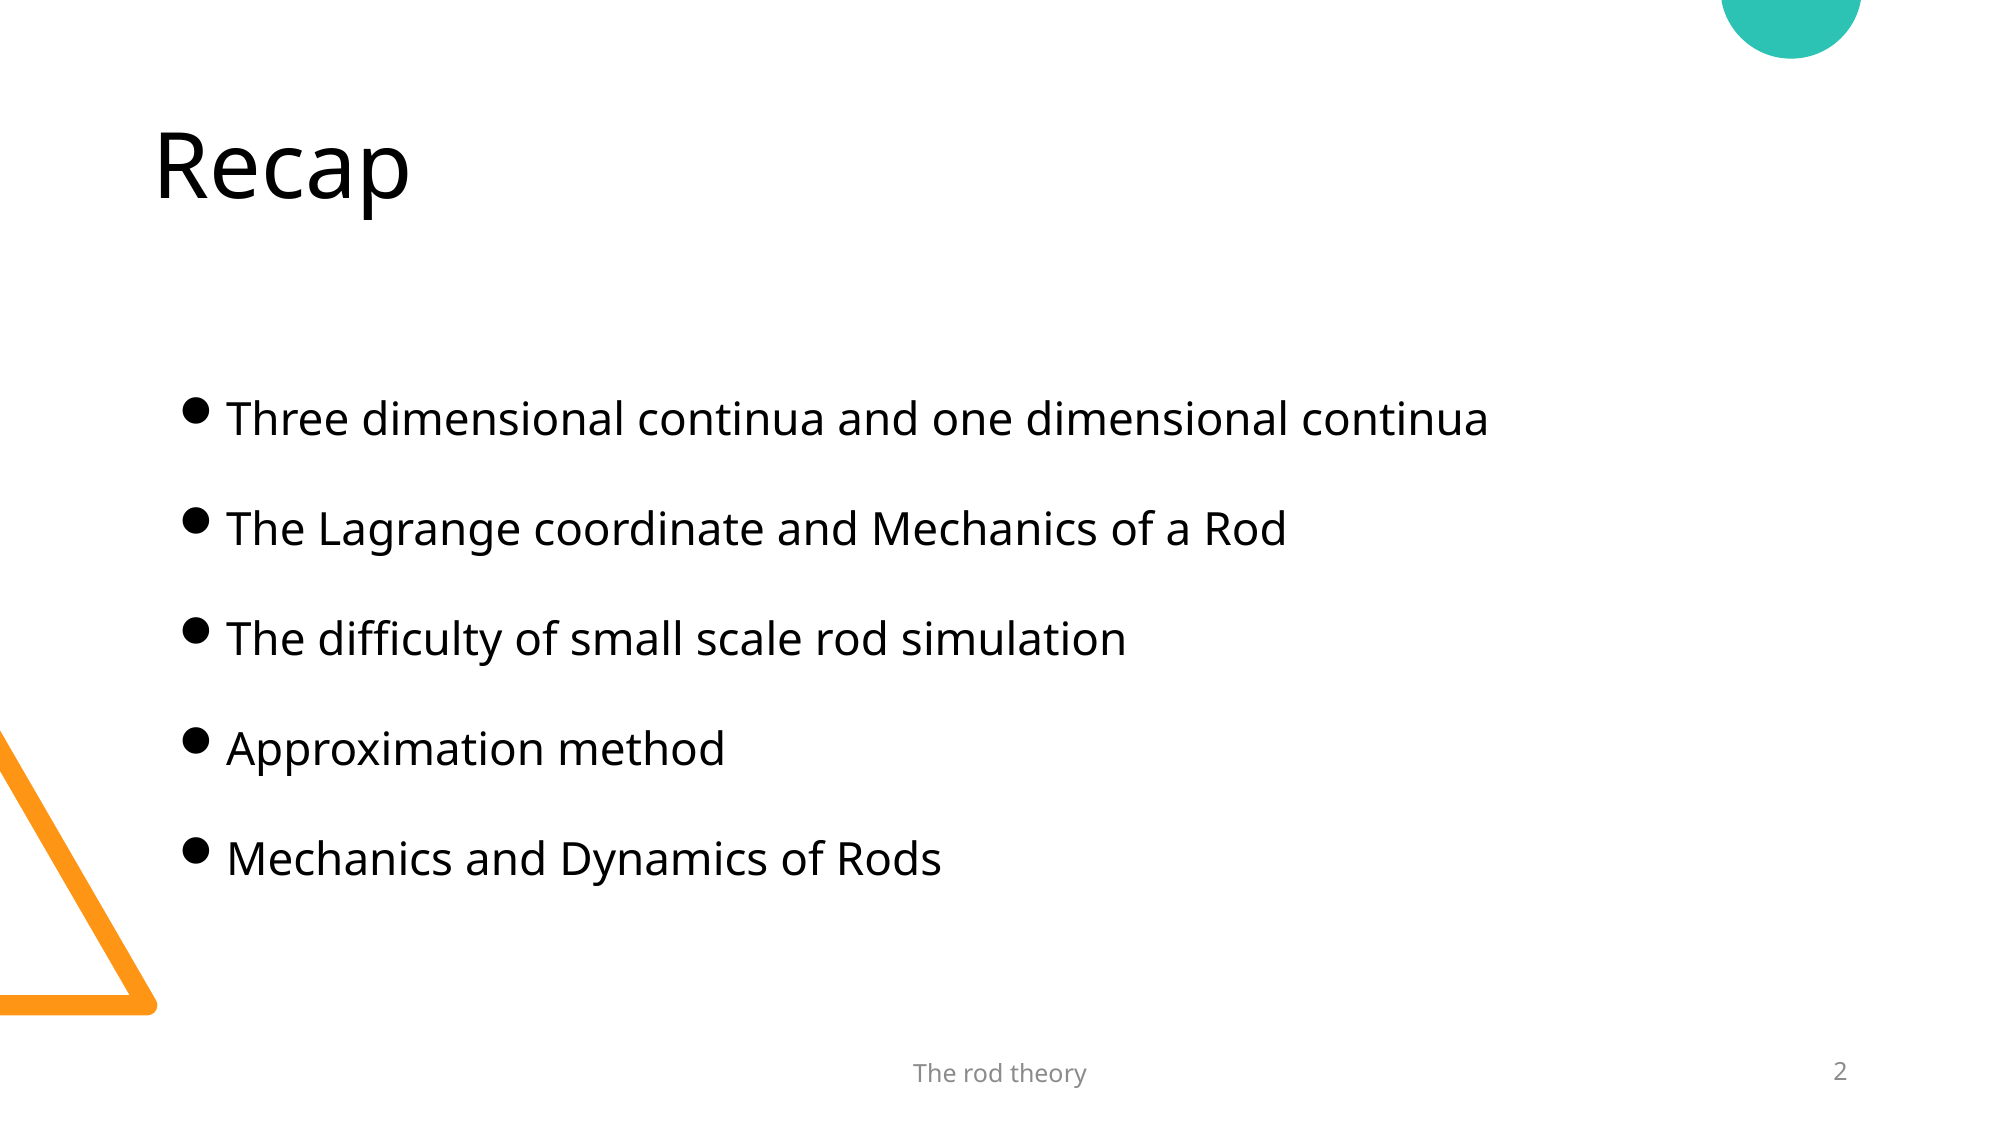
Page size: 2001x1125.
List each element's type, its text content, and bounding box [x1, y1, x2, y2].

slide_number 2 [1412, 1042, 1863, 1103]
title Recap [137, 59, 1863, 278]
footer The rod theory [662, 1072, 1338, 1103]
text_box Three dimensional continua and one dimensional continua The Lagrange coordinate and Mechanics of a Rod The difficulty of small scale rod simulation Approximation method Mechanics and Dynamics of Rods [164, 327, 1695, 1072]
